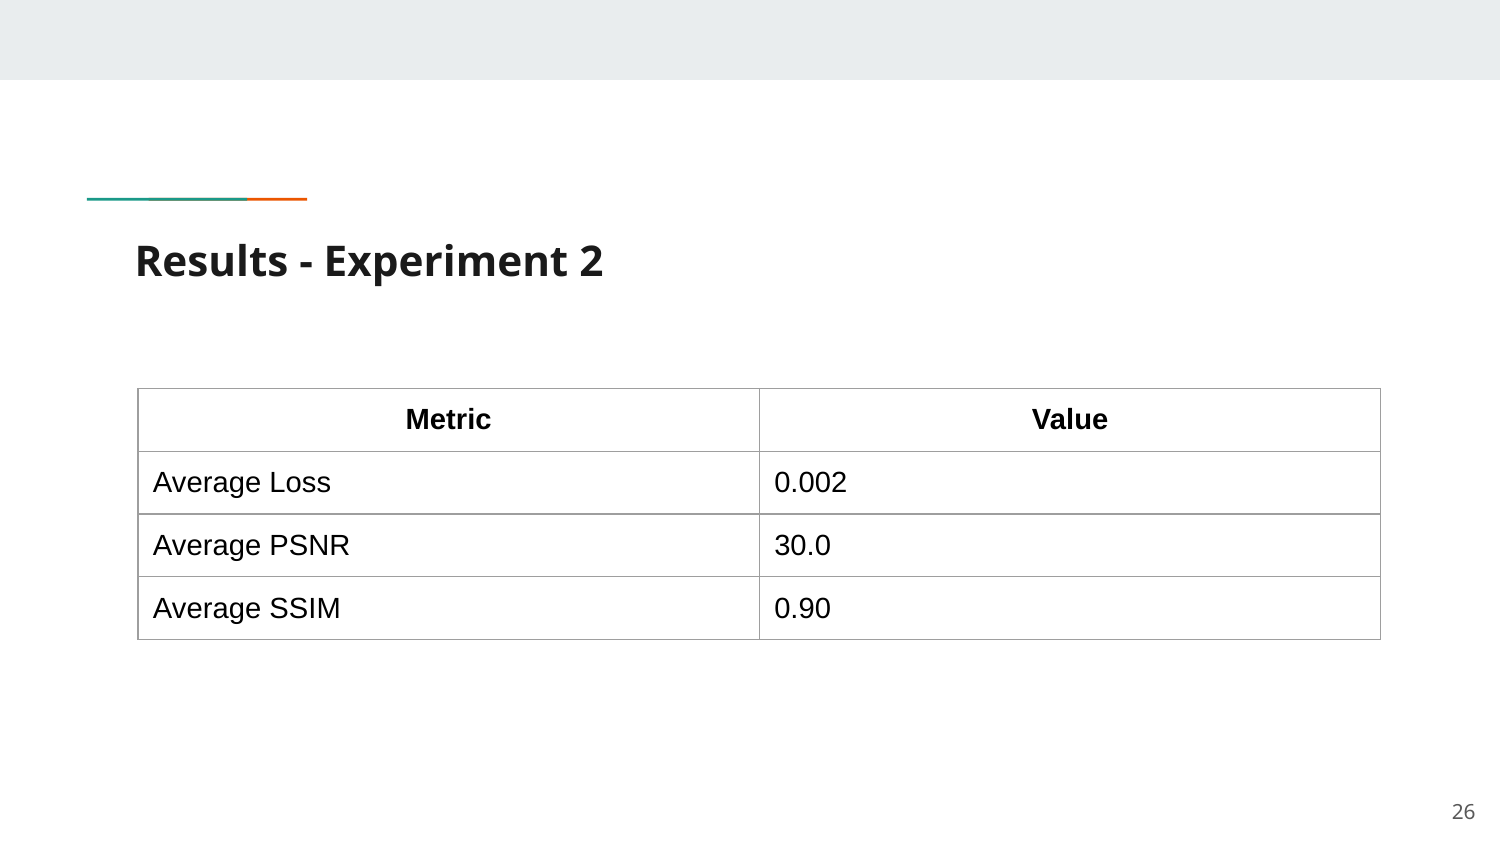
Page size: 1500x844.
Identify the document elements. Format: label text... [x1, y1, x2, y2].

table_cell 0.002 [760, 452, 1380, 513]
table_header Value [760, 389, 1380, 451]
table_header Metric [139, 389, 759, 451]
slide_number ‹#› [1400, 779, 1491, 844]
table_cell 0.90 [760, 577, 1380, 639]
table_cell Average PSNR [139, 515, 759, 576]
title Results - Experiment 2 [119, 216, 1381, 305]
table_cell 30.0 [760, 515, 1380, 576]
table_cell Average Loss [139, 452, 759, 513]
table_cell Average SSIM [139, 577, 759, 639]
